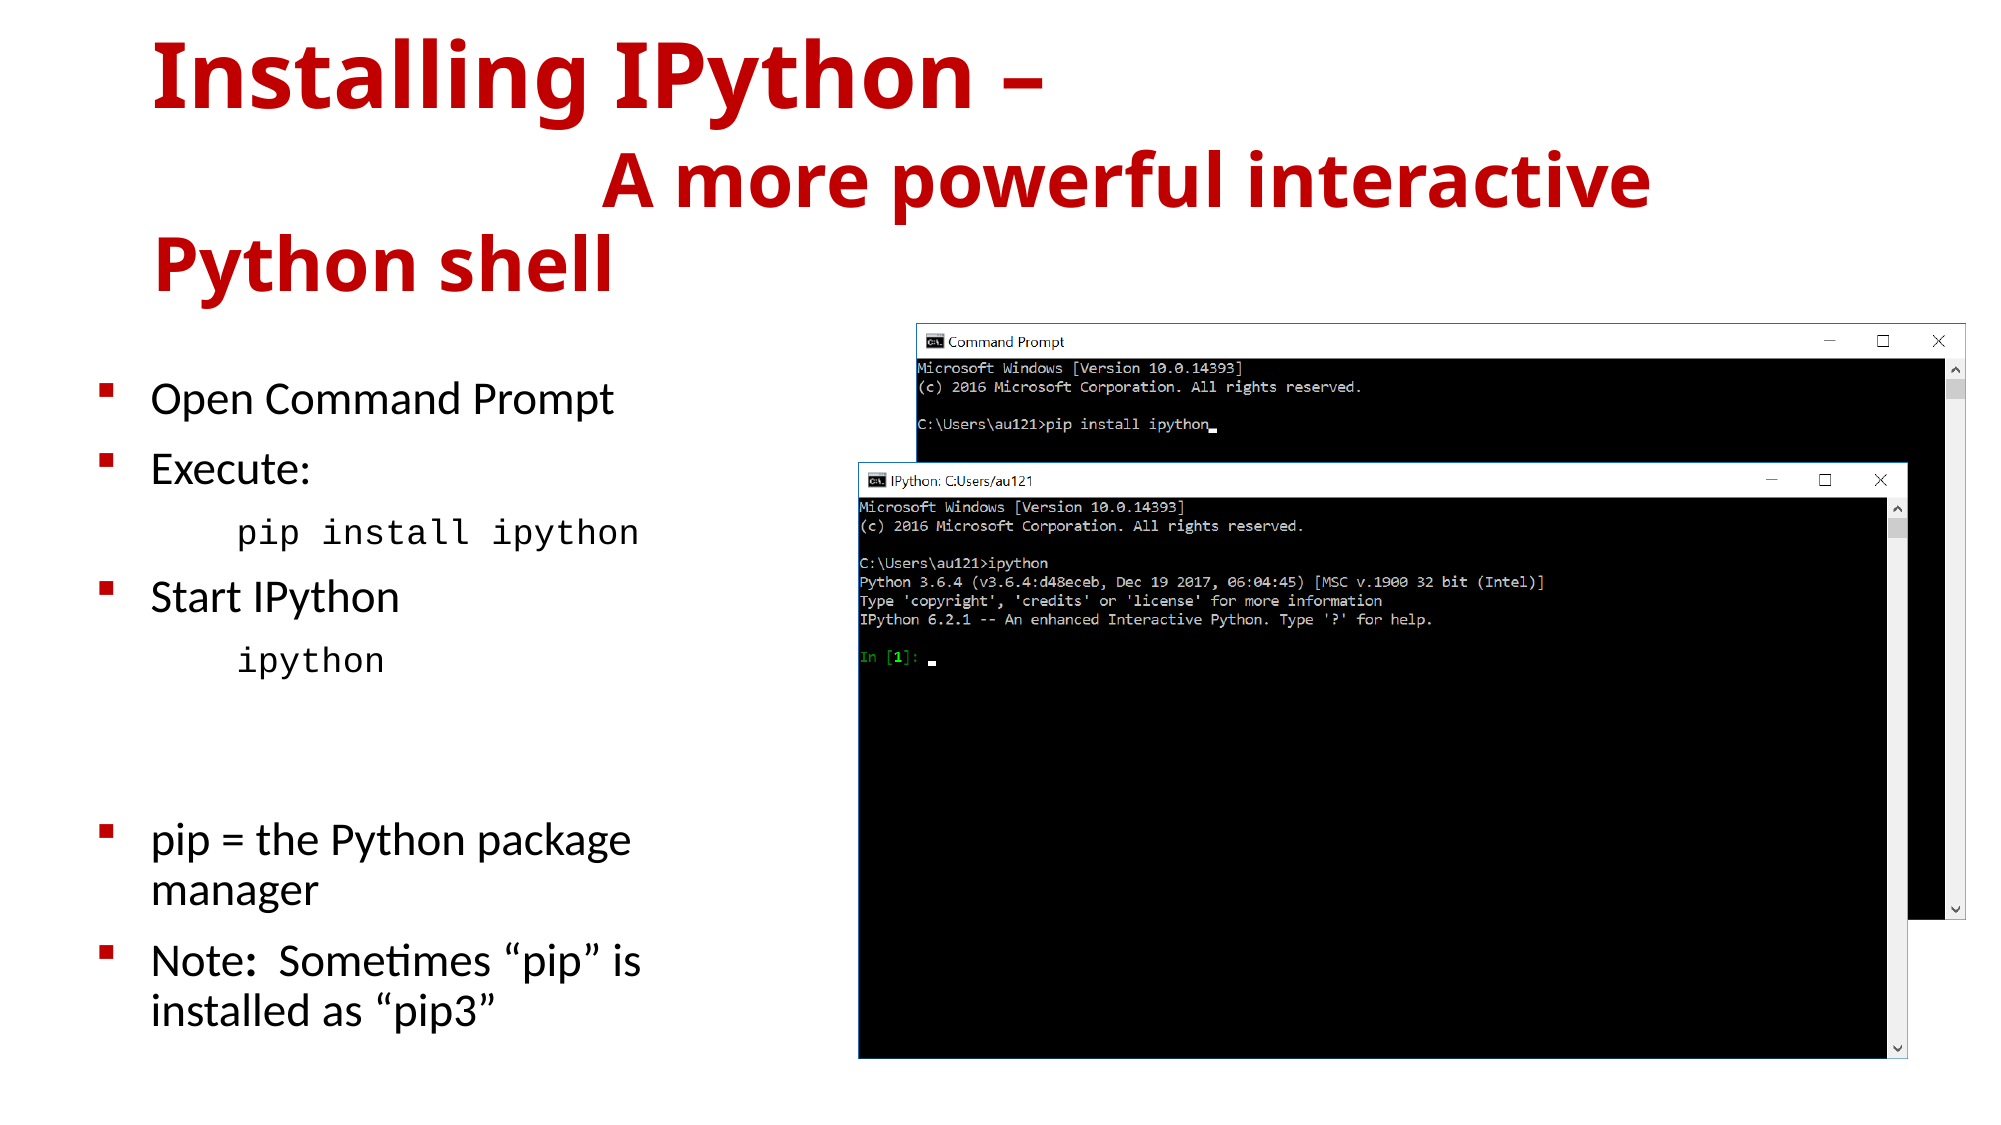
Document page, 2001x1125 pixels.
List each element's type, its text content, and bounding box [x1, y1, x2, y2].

title Installing IPython – A more powerful interactive Python shell [137, 59, 1863, 278]
list Open Command Prompt Execute: pip install ipython Start IPython ipython pip = the Python package manager Note: Sometimes “pip” is installed as “pip3” [80, 366, 732, 1047]
picture [858, 323, 1966, 1059]
